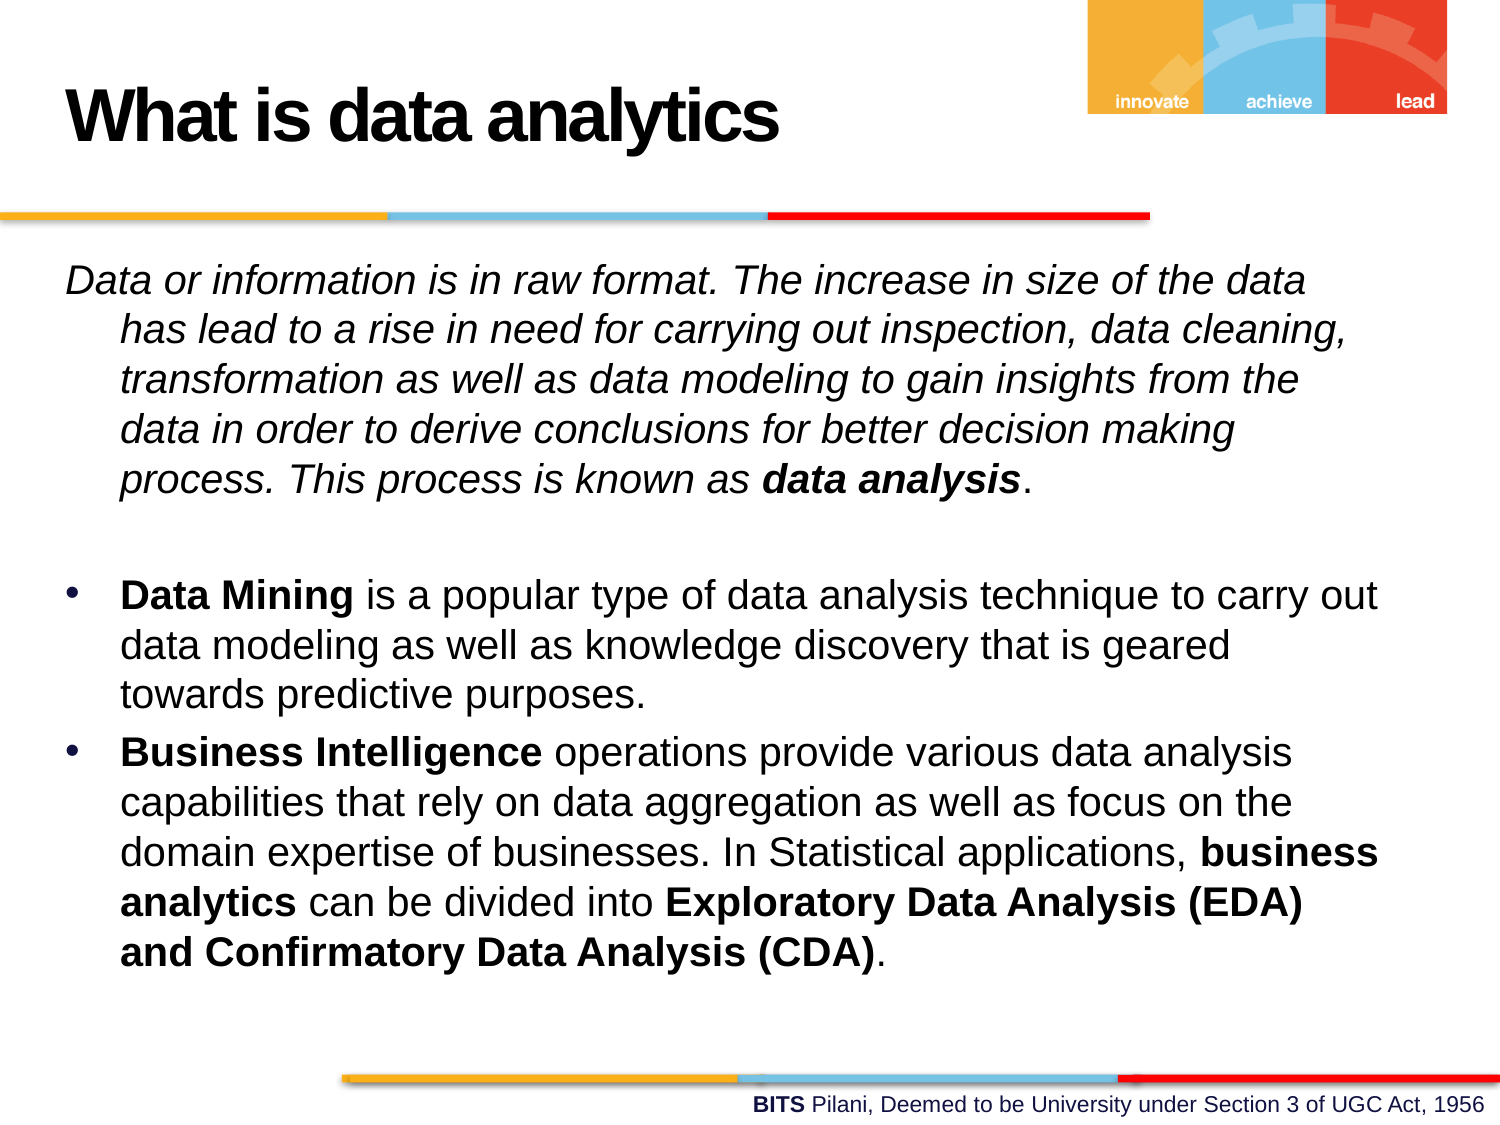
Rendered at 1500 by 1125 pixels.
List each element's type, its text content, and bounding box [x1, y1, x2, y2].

list What is data analytics [50, 24, 1088, 213]
list Data or information is in raw format. The increase in size of the data has lead to a rise in need for carrying out inspection, data cleaning, transformation as well as data modeling to gain insights from the data in order to derive conclusions for better decision making process. This process is known as data analysis. Data Mining is a popular type of data analysis technique to carry out data modeling as well as knowledge discovery that is geared towards predictive purposes. Business Intelligence operations provide various data analysis capabilities that rely on data aggregation as well as focus on the domain expertise of businesses. In Statistical applications, business analytics can be divided into Exploratory Data Analysis (EDA) and Confirmatory Data Analysis (CDA). [50, 245, 1400, 988]
picture [1087, 0, 1448, 114]
